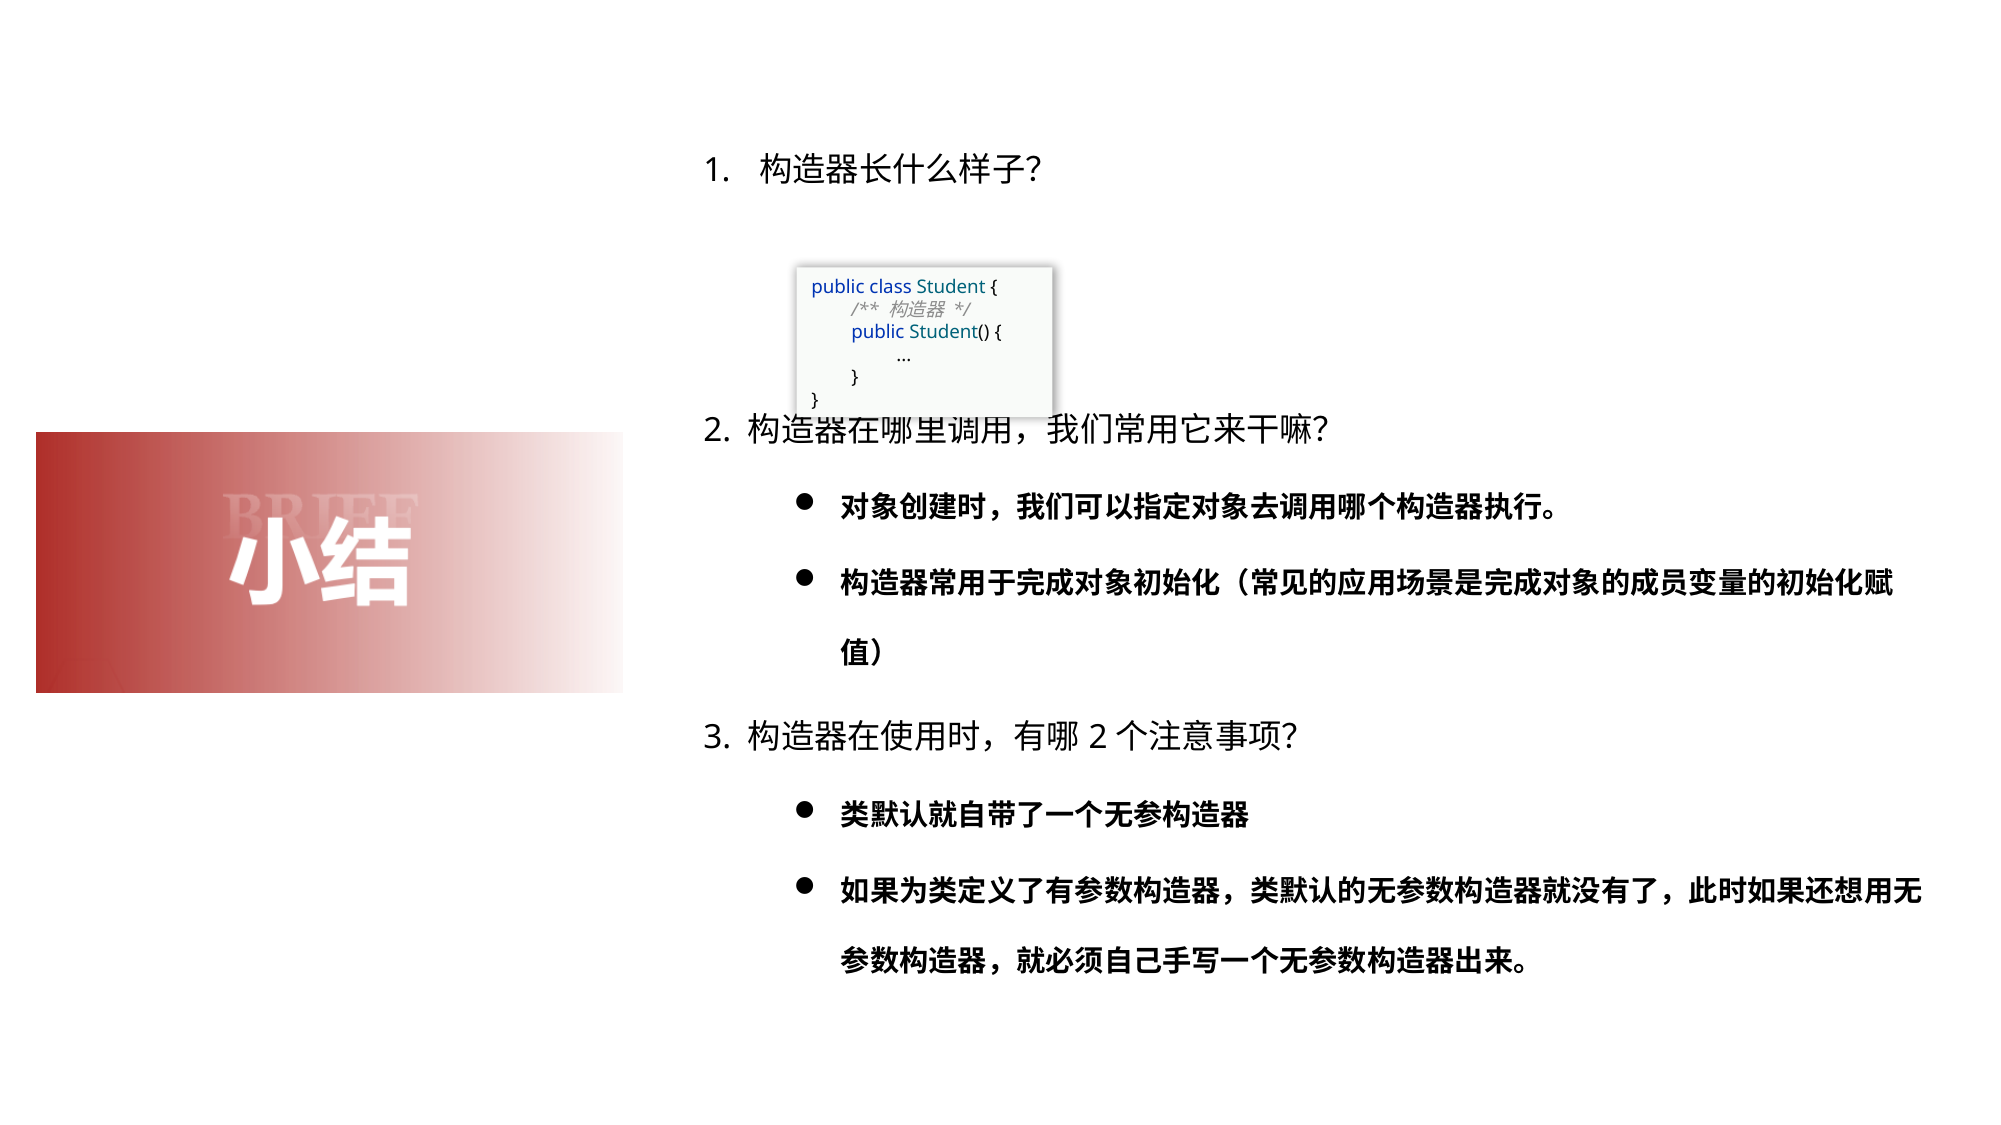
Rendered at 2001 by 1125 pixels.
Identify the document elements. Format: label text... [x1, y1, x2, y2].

text_box public class Student { /** 构造器 */ public Student() { ... } } [796, 267, 1053, 418]
text_box 构造器长什么样子？ 2. 构造器在哪里调用，我们常用它来干嘛？ 对象创建时，我们可以指定对象去调用哪个构造器执行。 构造器常用于完成对象初始化（常见的应用场景是完成对象的成员变量的初始化赋值） 3. 构造器在使用时，有哪2个注意事项？ 类默认就自带了一个无参构造器 如果为类定义了有参数构造器，类默认的无参数构造器就没有了，此时如果还想用无参数构造器，就必须自己手写一个无参数构造器出来。 [688, 200, 1964, 925]
picture [36, 431, 623, 694]
